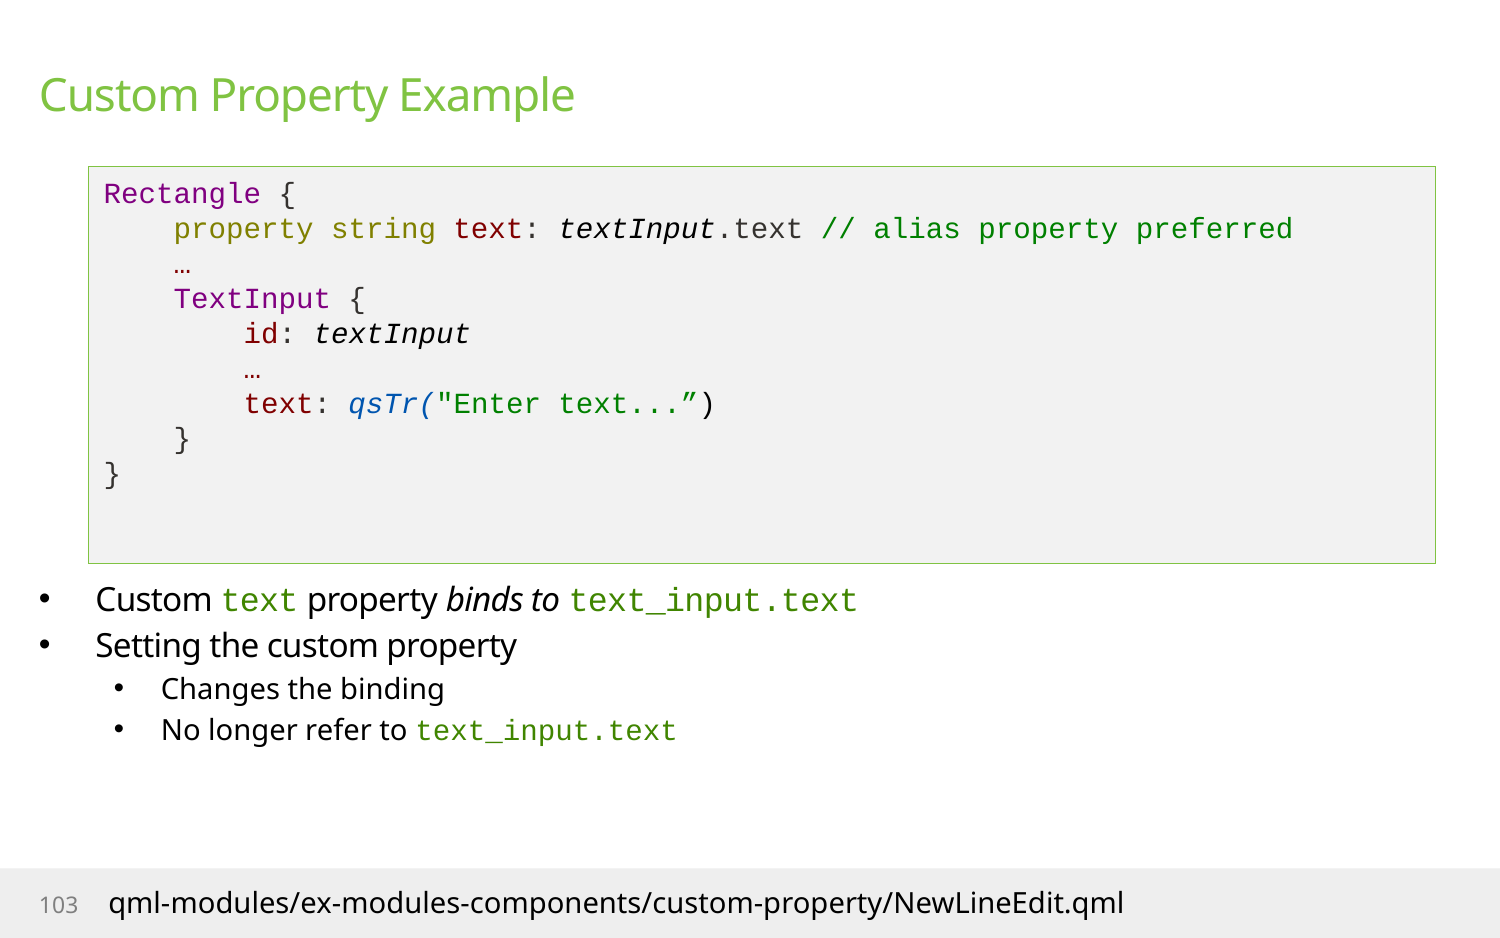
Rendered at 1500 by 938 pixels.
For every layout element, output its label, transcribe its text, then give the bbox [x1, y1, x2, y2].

text_box qml-modules/ex-modules-components/custom-property/NewLineEdit.qml [93, 892, 1315, 925]
title Custom Property Example [39, 66, 1052, 196]
list Custom text property binds to text_input.text Setting the custom property Changes the binding No longer refer to text_input.text [39, 577, 1272, 767]
slide_number 103 [39, 892, 93, 921]
text_box Rectangle { property string text: textInput.text // alias property preferred … TextInput { id: textInput … text: qsTr("Enter text...”) } } [88, 166, 1436, 564]
